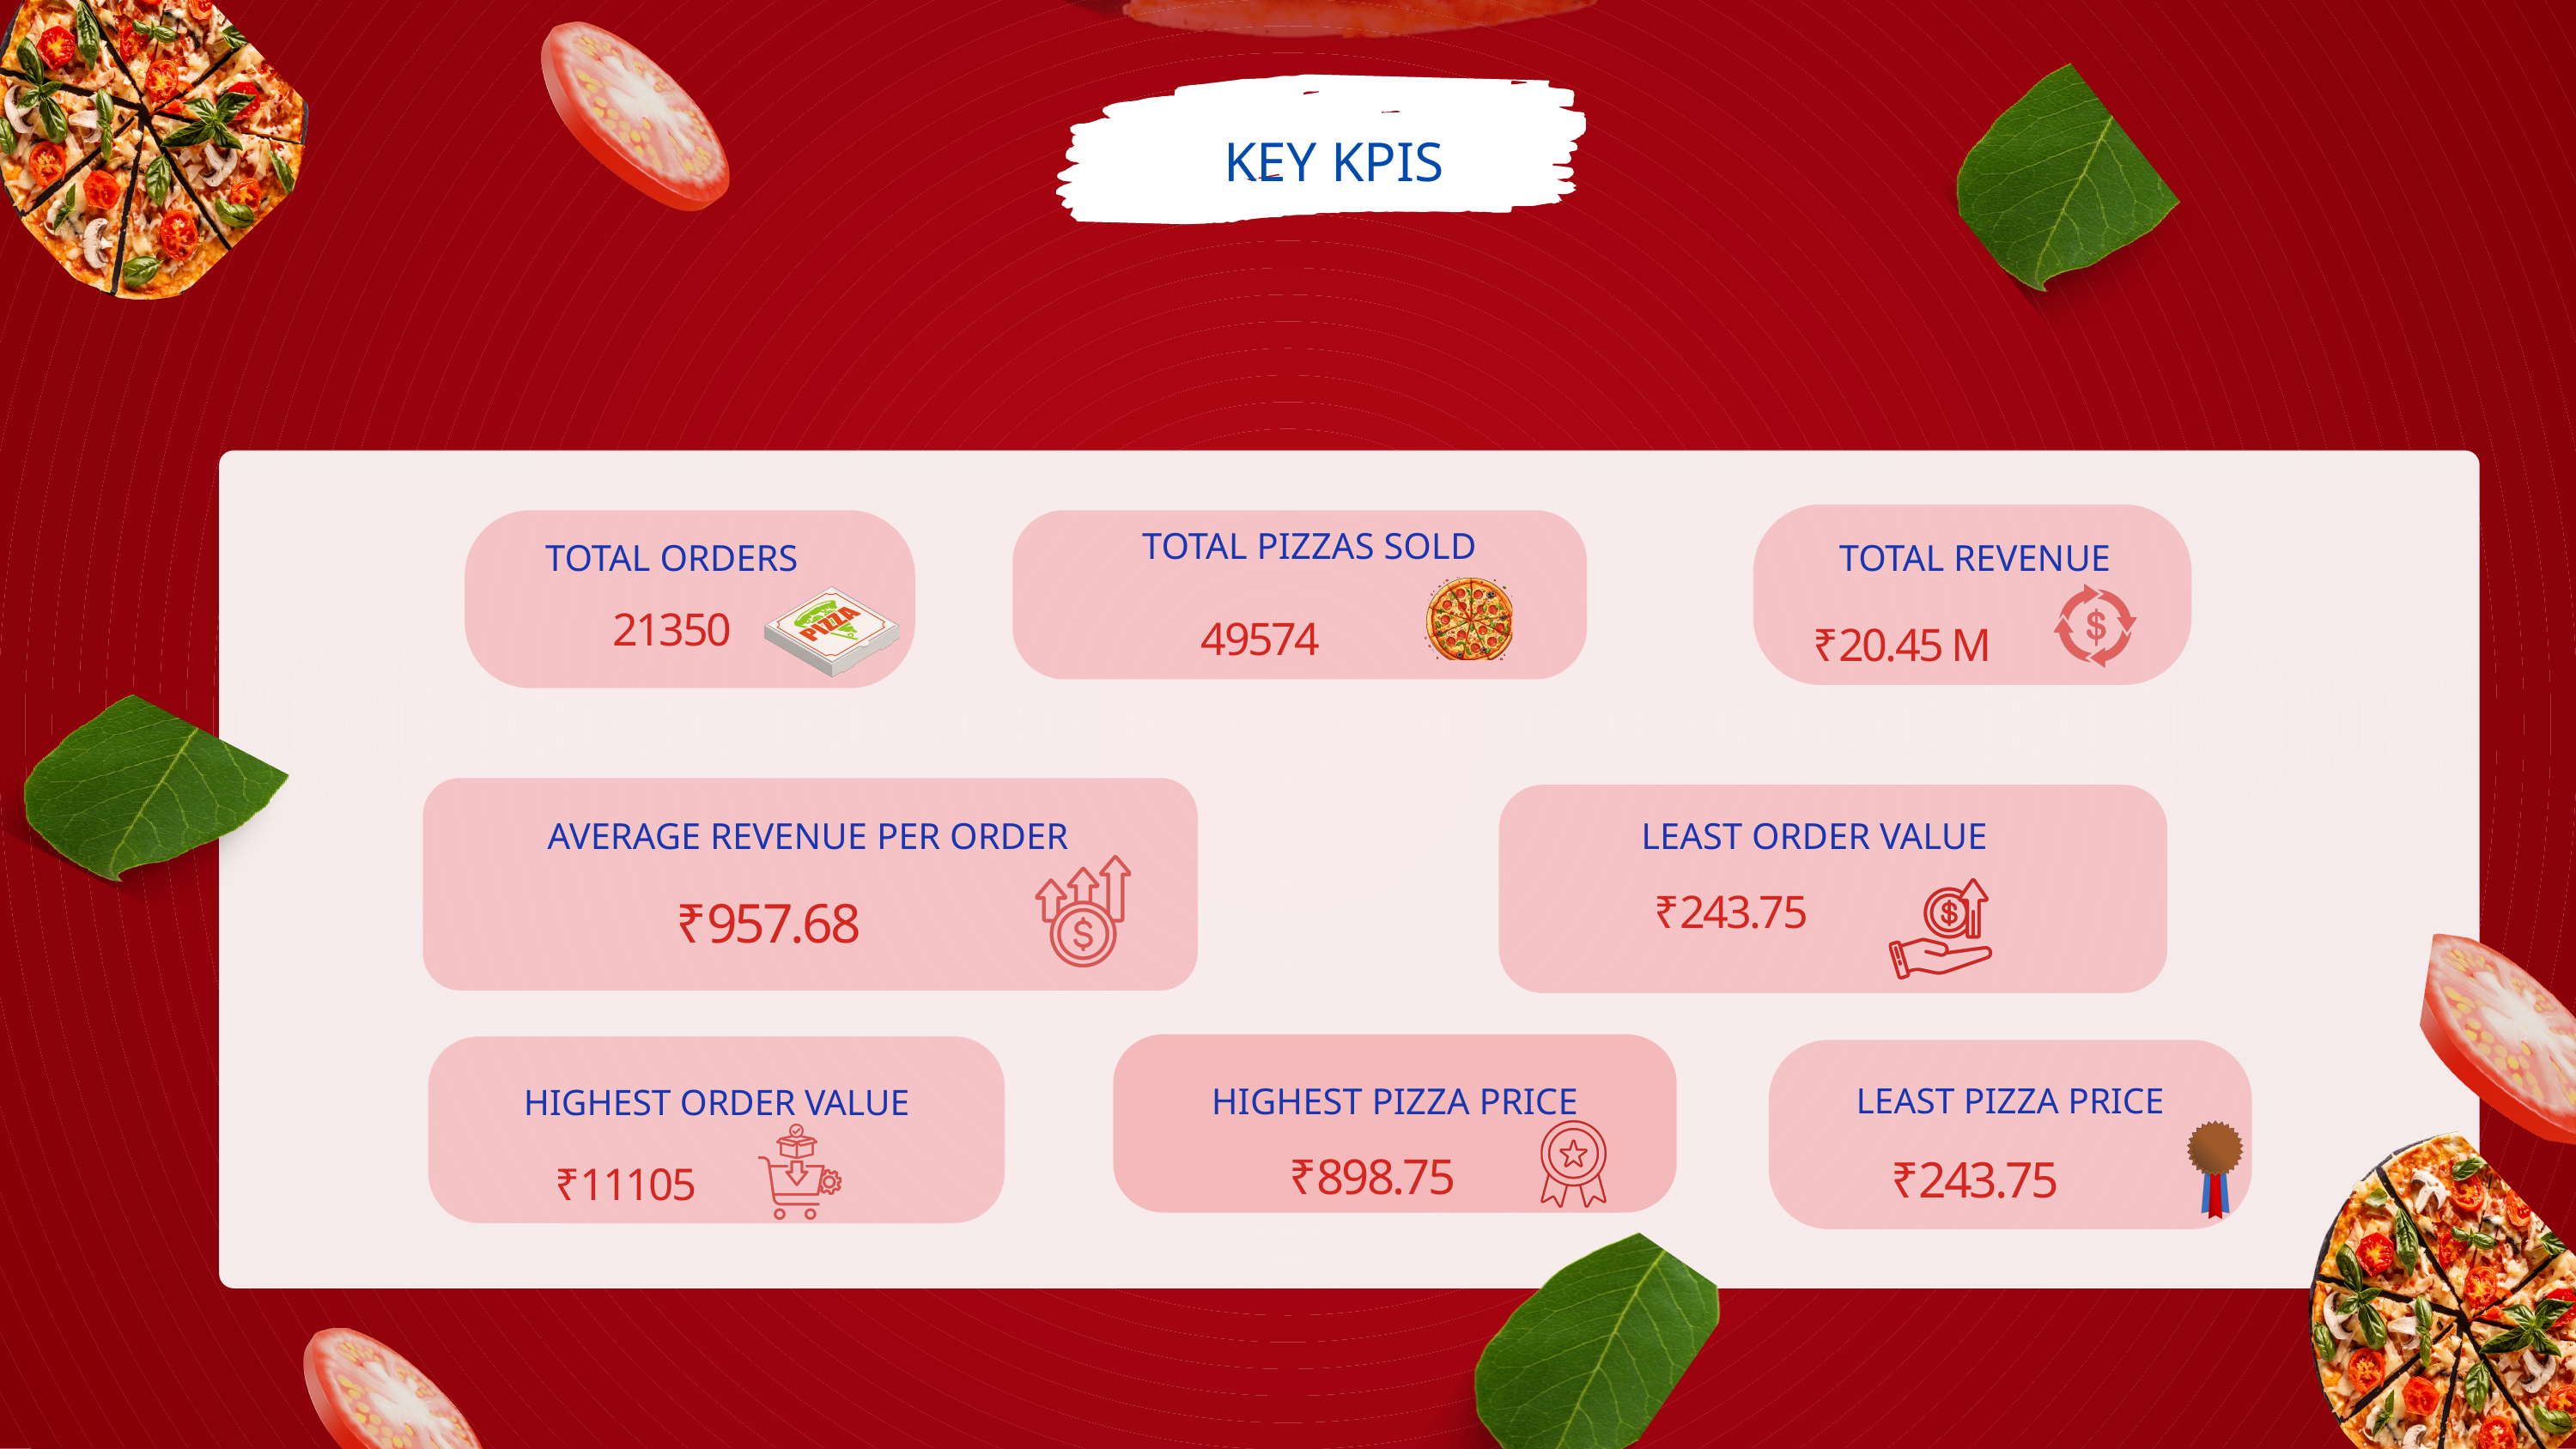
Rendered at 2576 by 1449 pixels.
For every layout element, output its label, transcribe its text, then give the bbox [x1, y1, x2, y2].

text_box [1055, 192, 1584, 235]
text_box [218, 450, 2497, 1449]
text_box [1753, 504, 2192, 686]
text_box [2503, 1179, 2576, 1449]
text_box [1113, 1034, 1724, 1288]
text_box [1880, 3, 2227, 373]
text_box KEY KPIS [899, 117, 1769, 192]
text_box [464, 510, 916, 688]
text_box [1052, 0, 1661, 81]
text_box [2503, 943, 2576, 1145]
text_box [422, 777, 1206, 994]
text_box [541, 21, 730, 212]
text_box [0, 0, 344, 342]
text_box [1058, 68, 1588, 117]
text_box [0, 638, 212, 939]
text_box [1768, 1040, 2252, 1230]
text_box [1266, 227, 1416, 304]
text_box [1498, 784, 2168, 994]
